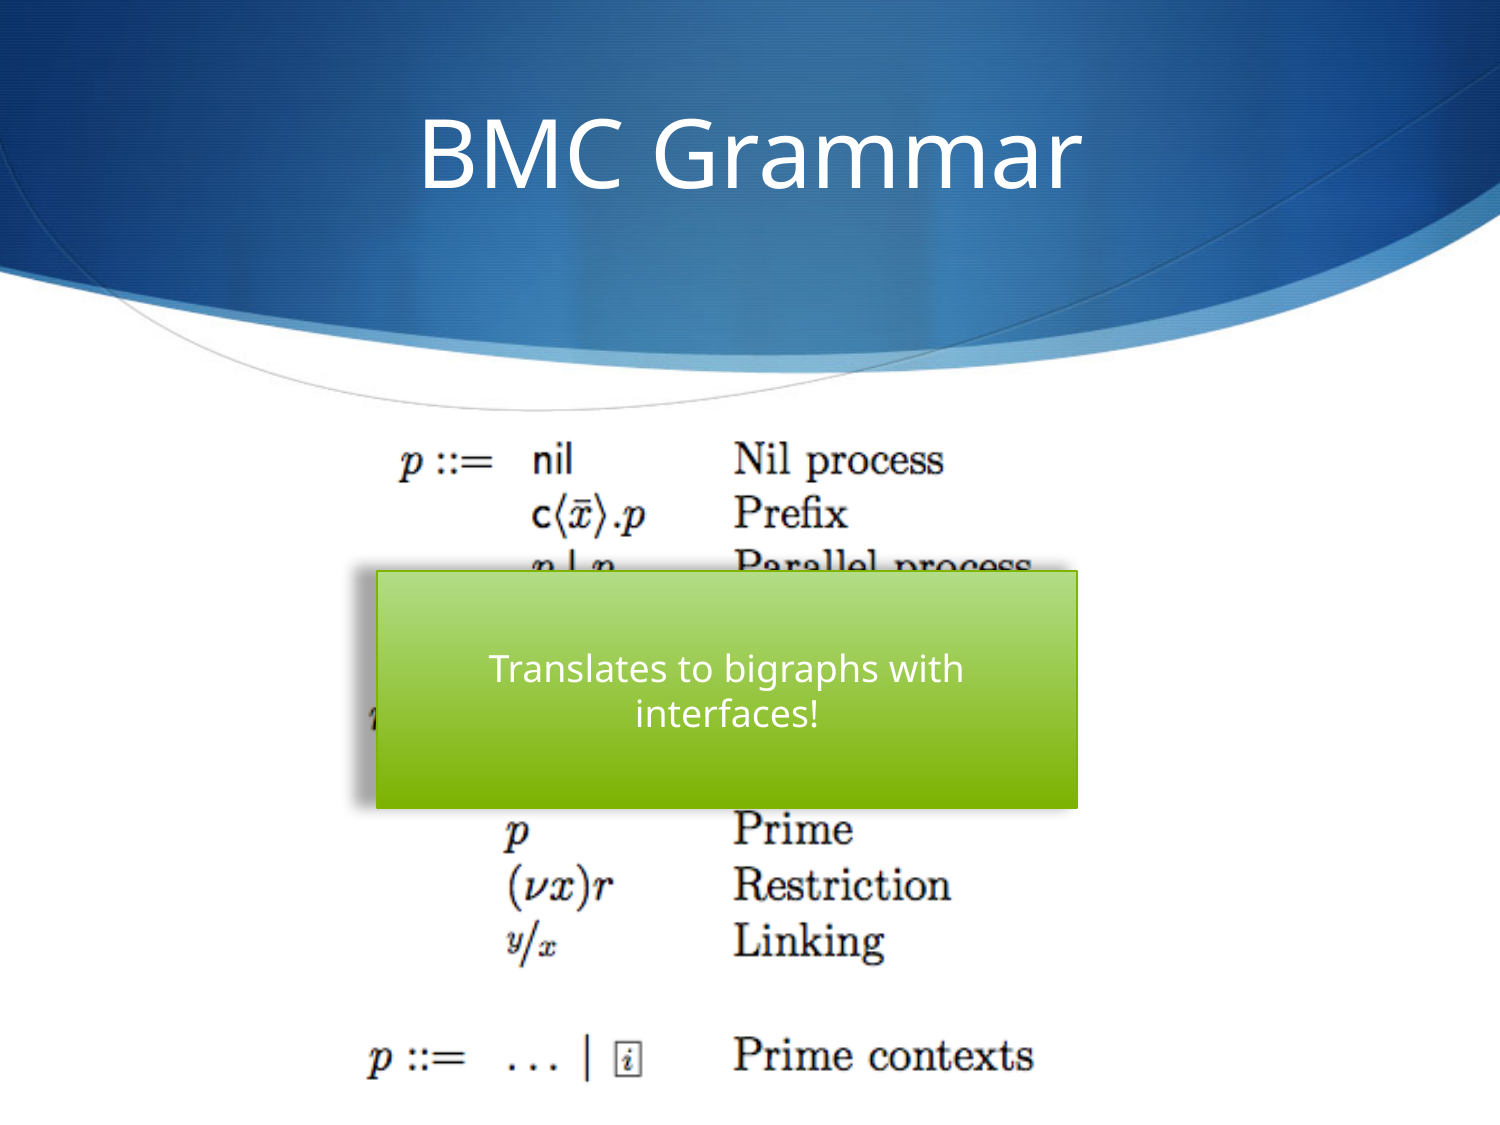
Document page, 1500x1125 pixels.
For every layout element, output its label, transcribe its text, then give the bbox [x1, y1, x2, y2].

title BMC Grammar [75, 56, 1425, 245]
picture [0, 0, 1500, 1125]
